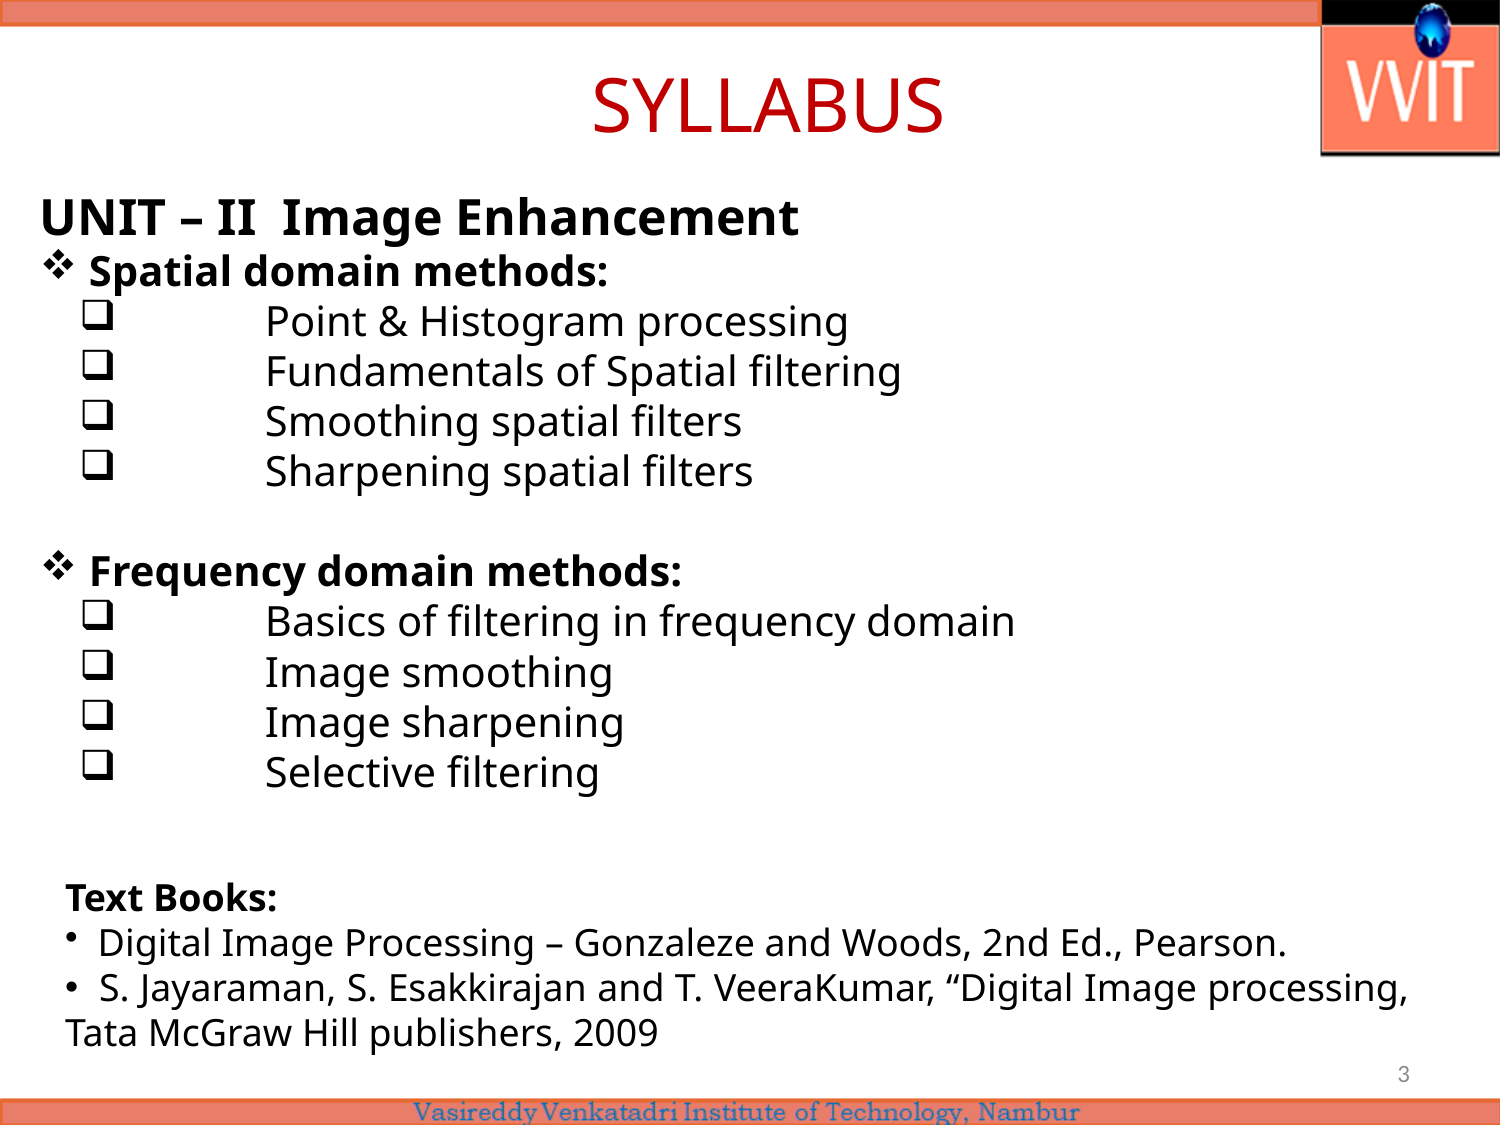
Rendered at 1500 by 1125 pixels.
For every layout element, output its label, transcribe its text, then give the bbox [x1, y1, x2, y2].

text_box SYLLABUS [512, 49, 1025, 155]
text_box UNIT – II Image Enhancement Spatial domain methods: Point & Histogram processing Fundamentals of Spatial filtering Smoothing spatial filters Sharpening spatial filters Frequency domain methods: Basics of filtering in frequency domain Image smoothing Image sharpening Selective filtering [24, 177, 1450, 803]
slide_number 3 [1074, 1062, 1425, 1103]
text_box Text Books: Digital Image Processing – Gonzaleze and Woods, 2nd Ed., Pearson. S. Jayaraman, S. Esakkirajan and T. VeeraKumar, “Digital Image processing, Tata McGraw Hill publishers, 2009 [50, 866, 1425, 1062]
picture [0, 0, 1500, 1125]
